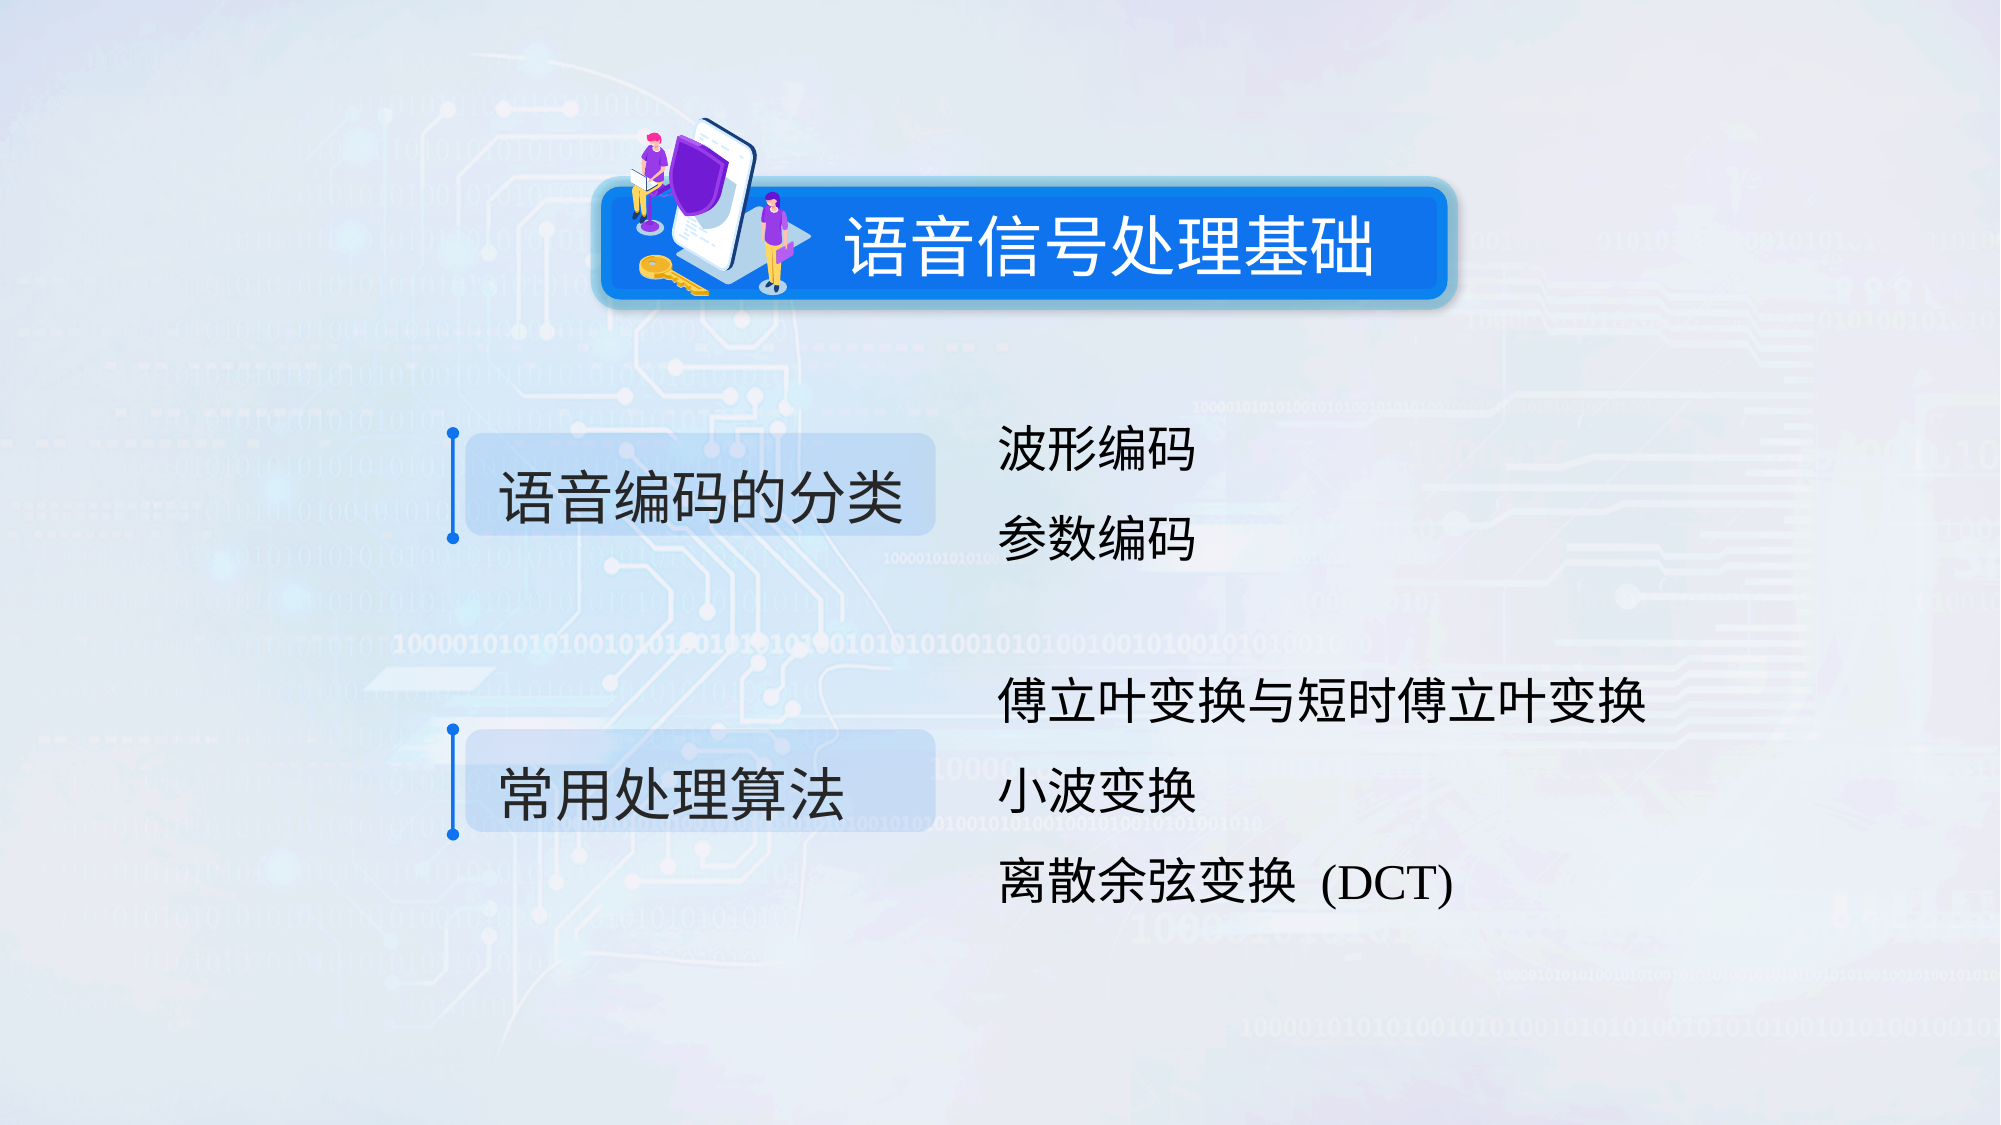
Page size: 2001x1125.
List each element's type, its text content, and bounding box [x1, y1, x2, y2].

text_box 傅立叶变换与短时傅立叶变换 小波变换 离散余弦变换 (DCT) [907, 632, 1680, 918]
text_box 波形编码 参数编码 [907, 380, 1241, 576]
picture [0, 0, 2000, 1125]
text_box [446, 419, 936, 545]
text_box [601, 117, 1448, 300]
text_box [446, 715, 936, 841]
